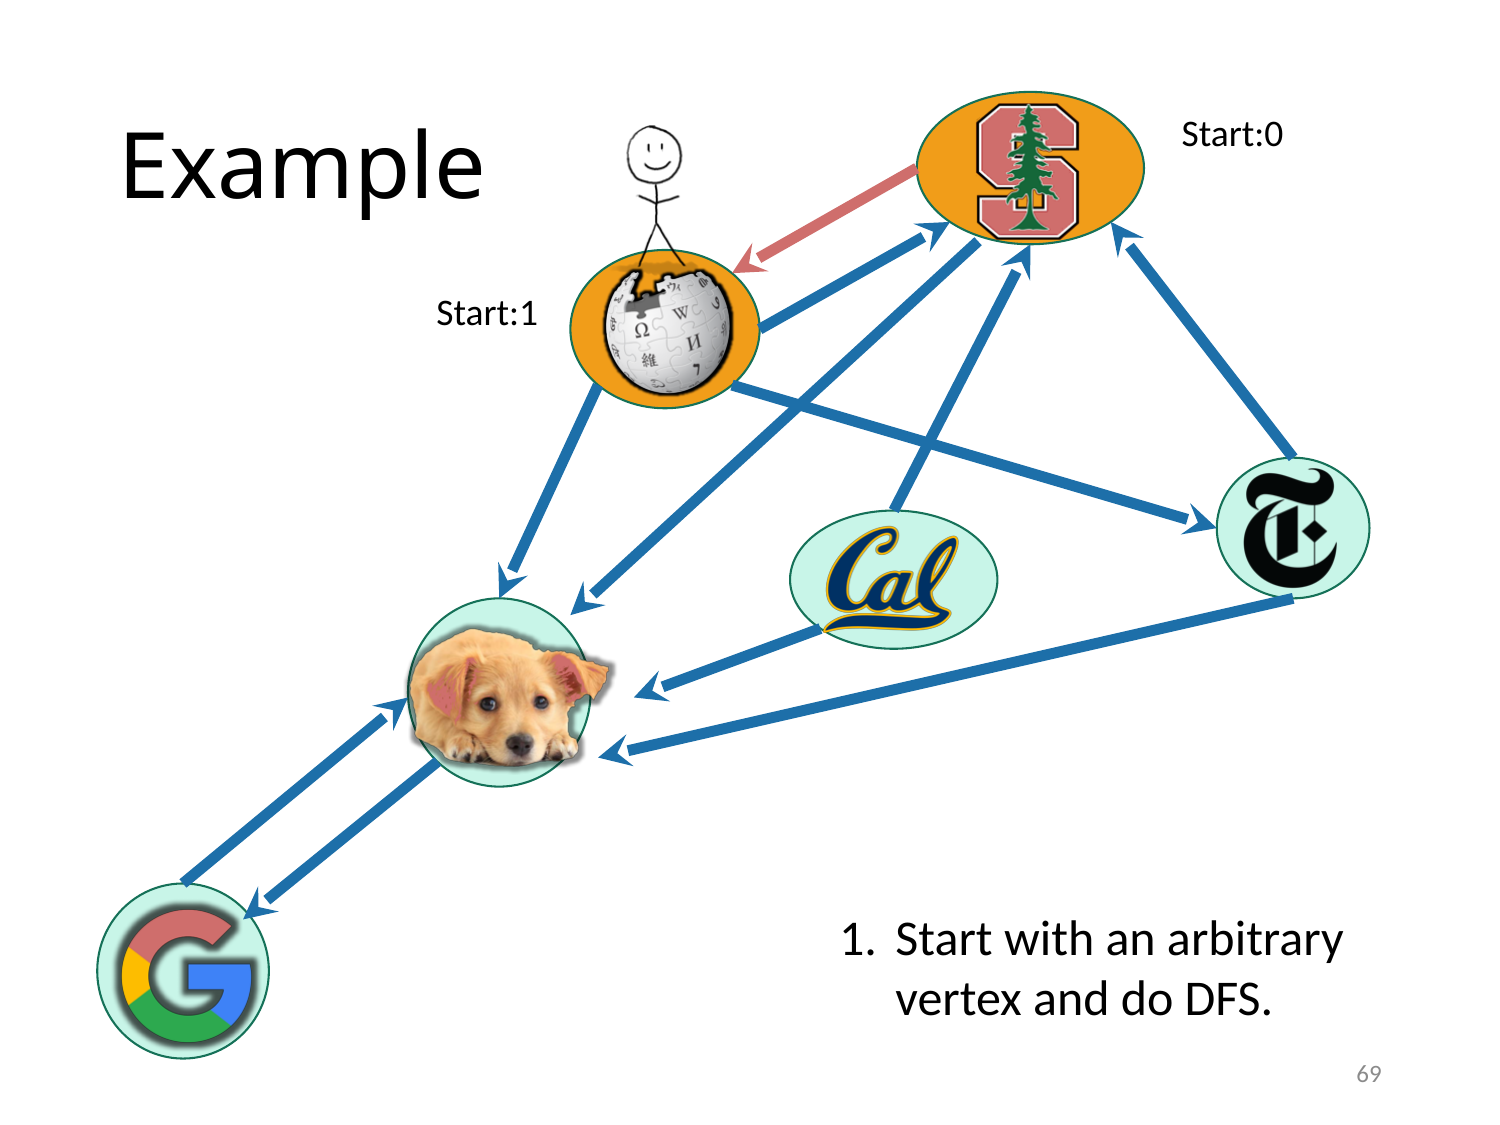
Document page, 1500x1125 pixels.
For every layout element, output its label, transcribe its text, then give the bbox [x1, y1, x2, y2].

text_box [598, 598, 1294, 758]
picture [594, 116, 714, 285]
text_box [916, 91, 1144, 246]
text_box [499, 385, 599, 599]
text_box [732, 385, 1217, 529]
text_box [97, 883, 269, 1059]
title Example [103, 59, 1397, 278]
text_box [1216, 457, 1370, 599]
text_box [759, 221, 951, 241]
slide_number 69 [1059, 1042, 1397, 1103]
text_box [243, 761, 438, 920]
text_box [633, 628, 821, 698]
text_box Start:0 [1166, 101, 1354, 162]
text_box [182, 697, 408, 884]
text_box Start with an arbitrary vertex and do DFS. [824, 898, 1485, 1033]
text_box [979, 244, 1031, 385]
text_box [570, 241, 979, 616]
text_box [732, 168, 917, 241]
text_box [1110, 221, 1294, 458]
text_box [979, 529, 998, 598]
text_box Start:1 [421, 280, 570, 341]
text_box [369, 598, 634, 797]
